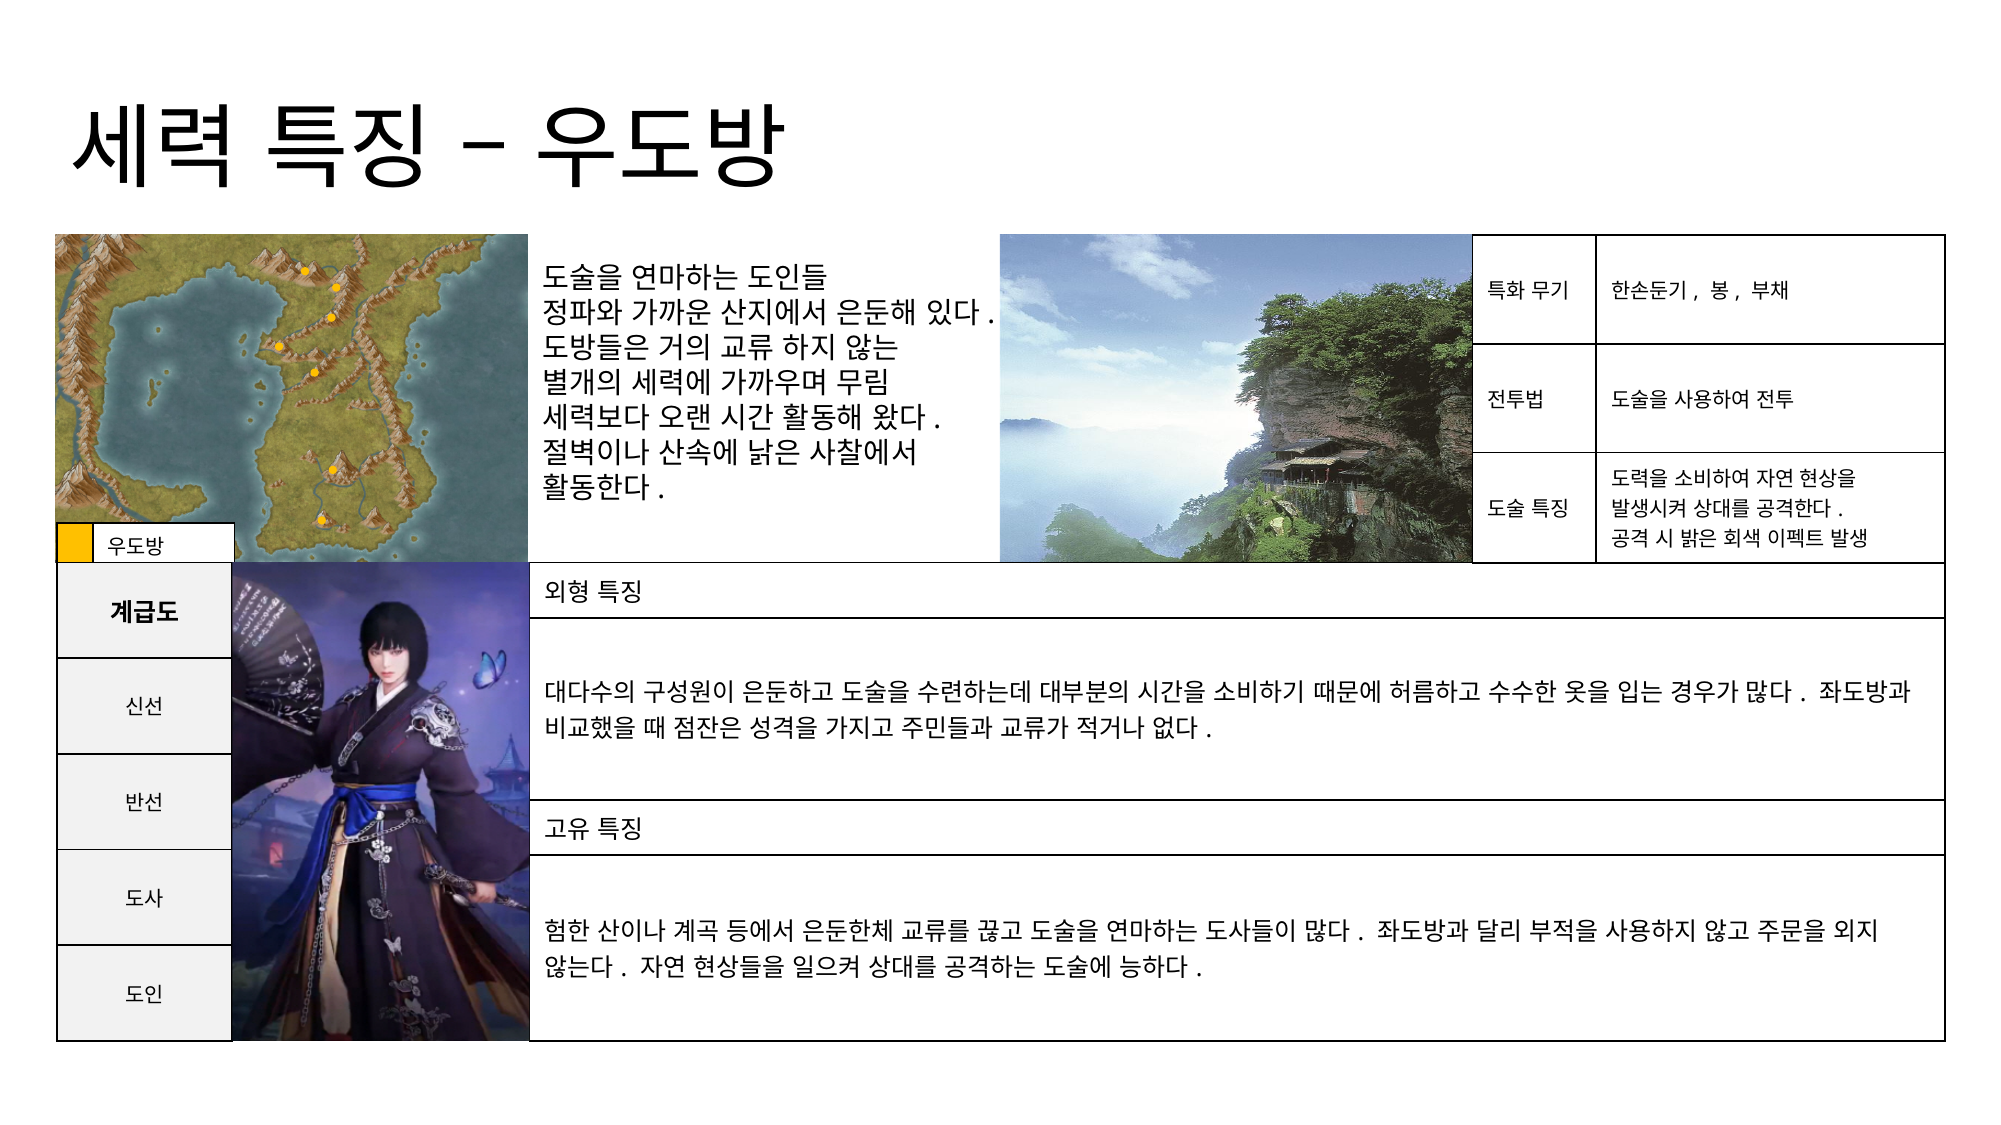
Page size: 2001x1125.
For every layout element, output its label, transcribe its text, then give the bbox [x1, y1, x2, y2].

table_header 계급도 [58, 563, 231, 657]
table_header 특화 무기 [1473, 236, 1595, 343]
picture [232, 562, 530, 1041]
table_cell 도술을 사용하여 전투 [1597, 345, 1944, 452]
table_header 외형 특징 [530, 563, 1944, 617]
table_cell 도술 특징 [1473, 453, 1595, 562]
table_cell 험한 산이나 계곡 등에서 은둔한체 교류를 끊고 도술을 연마하는 도사들이 많다. 좌도방과 달리 부적을 사용하지 않고 주문을 외지 않는다. 자연 현상들을 일으켜 상대를 공격하는 도술에 능하다. [530, 856, 1944, 1040]
table_cell 반선 [58, 755, 231, 849]
table_cell 도사 [58, 850, 231, 944]
table_cell 도인 [58, 946, 231, 1040]
table_cell 전투법 [1473, 345, 1595, 452]
picture [999, 234, 1473, 563]
table_cell 신선 [58, 659, 231, 753]
table_cell 도력을 소비하여 자연 현상을 발생시켜 상대를 공격한다. 공격 시 밝은 회색 이펙트 발생 [1597, 453, 1944, 562]
title 세력 특징 – 우도방 [55, 62, 1945, 239]
table_header 고유 특징 [530, 801, 1944, 854]
text_box 도술을 연마하는 도인들 정파와 가까운 산지에서 은둔해 있다. 도방들은 거의 교류 하지 않는 별개의 세력에 가까우며 무림 세력보다 오랜 시간 활동해 왔다. 절벽이나 산속에 낡은 사찰에서 활동한다. [528, 252, 997, 512]
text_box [55, 234, 528, 563]
table_header 한손둔기, 봉, 부채 [1597, 236, 1944, 343]
table_cell 대다수의 구성원이 은둔하고 도술을 수련하는데 대부분의 시간을 소비하기 때문에 허름하고 수수한 옷을 입는 경우가 많다. 좌도방과 비교했을 때 점잔은 성격을 가지고 주민들과 교류가 적거나 없다. [530, 619, 1944, 799]
